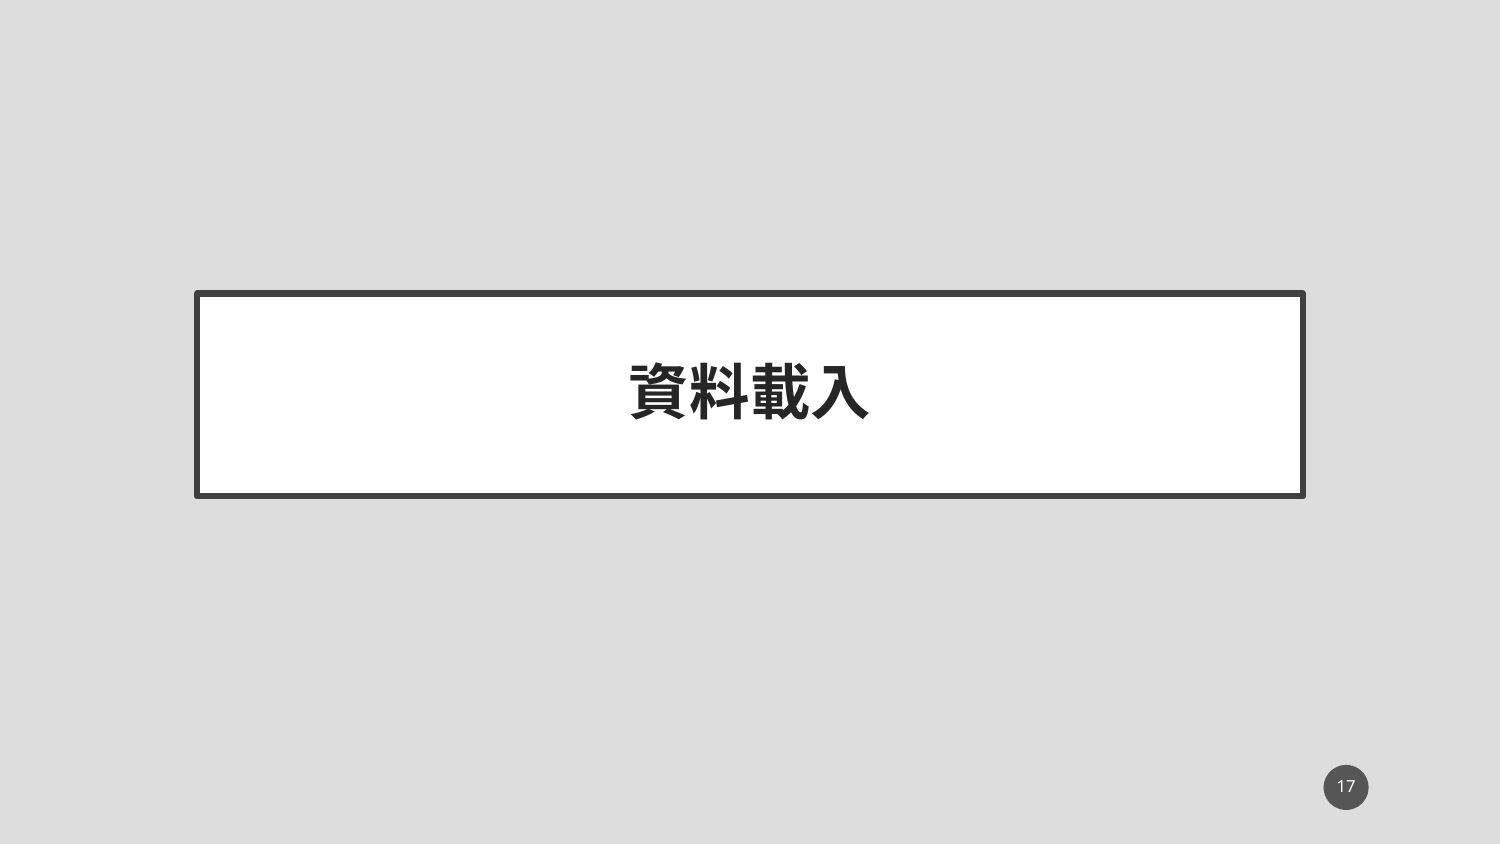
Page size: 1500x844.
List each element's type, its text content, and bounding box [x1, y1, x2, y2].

slide_number 17 [1323, 764, 1369, 810]
title 資料載入 [194, 290, 1306, 499]
